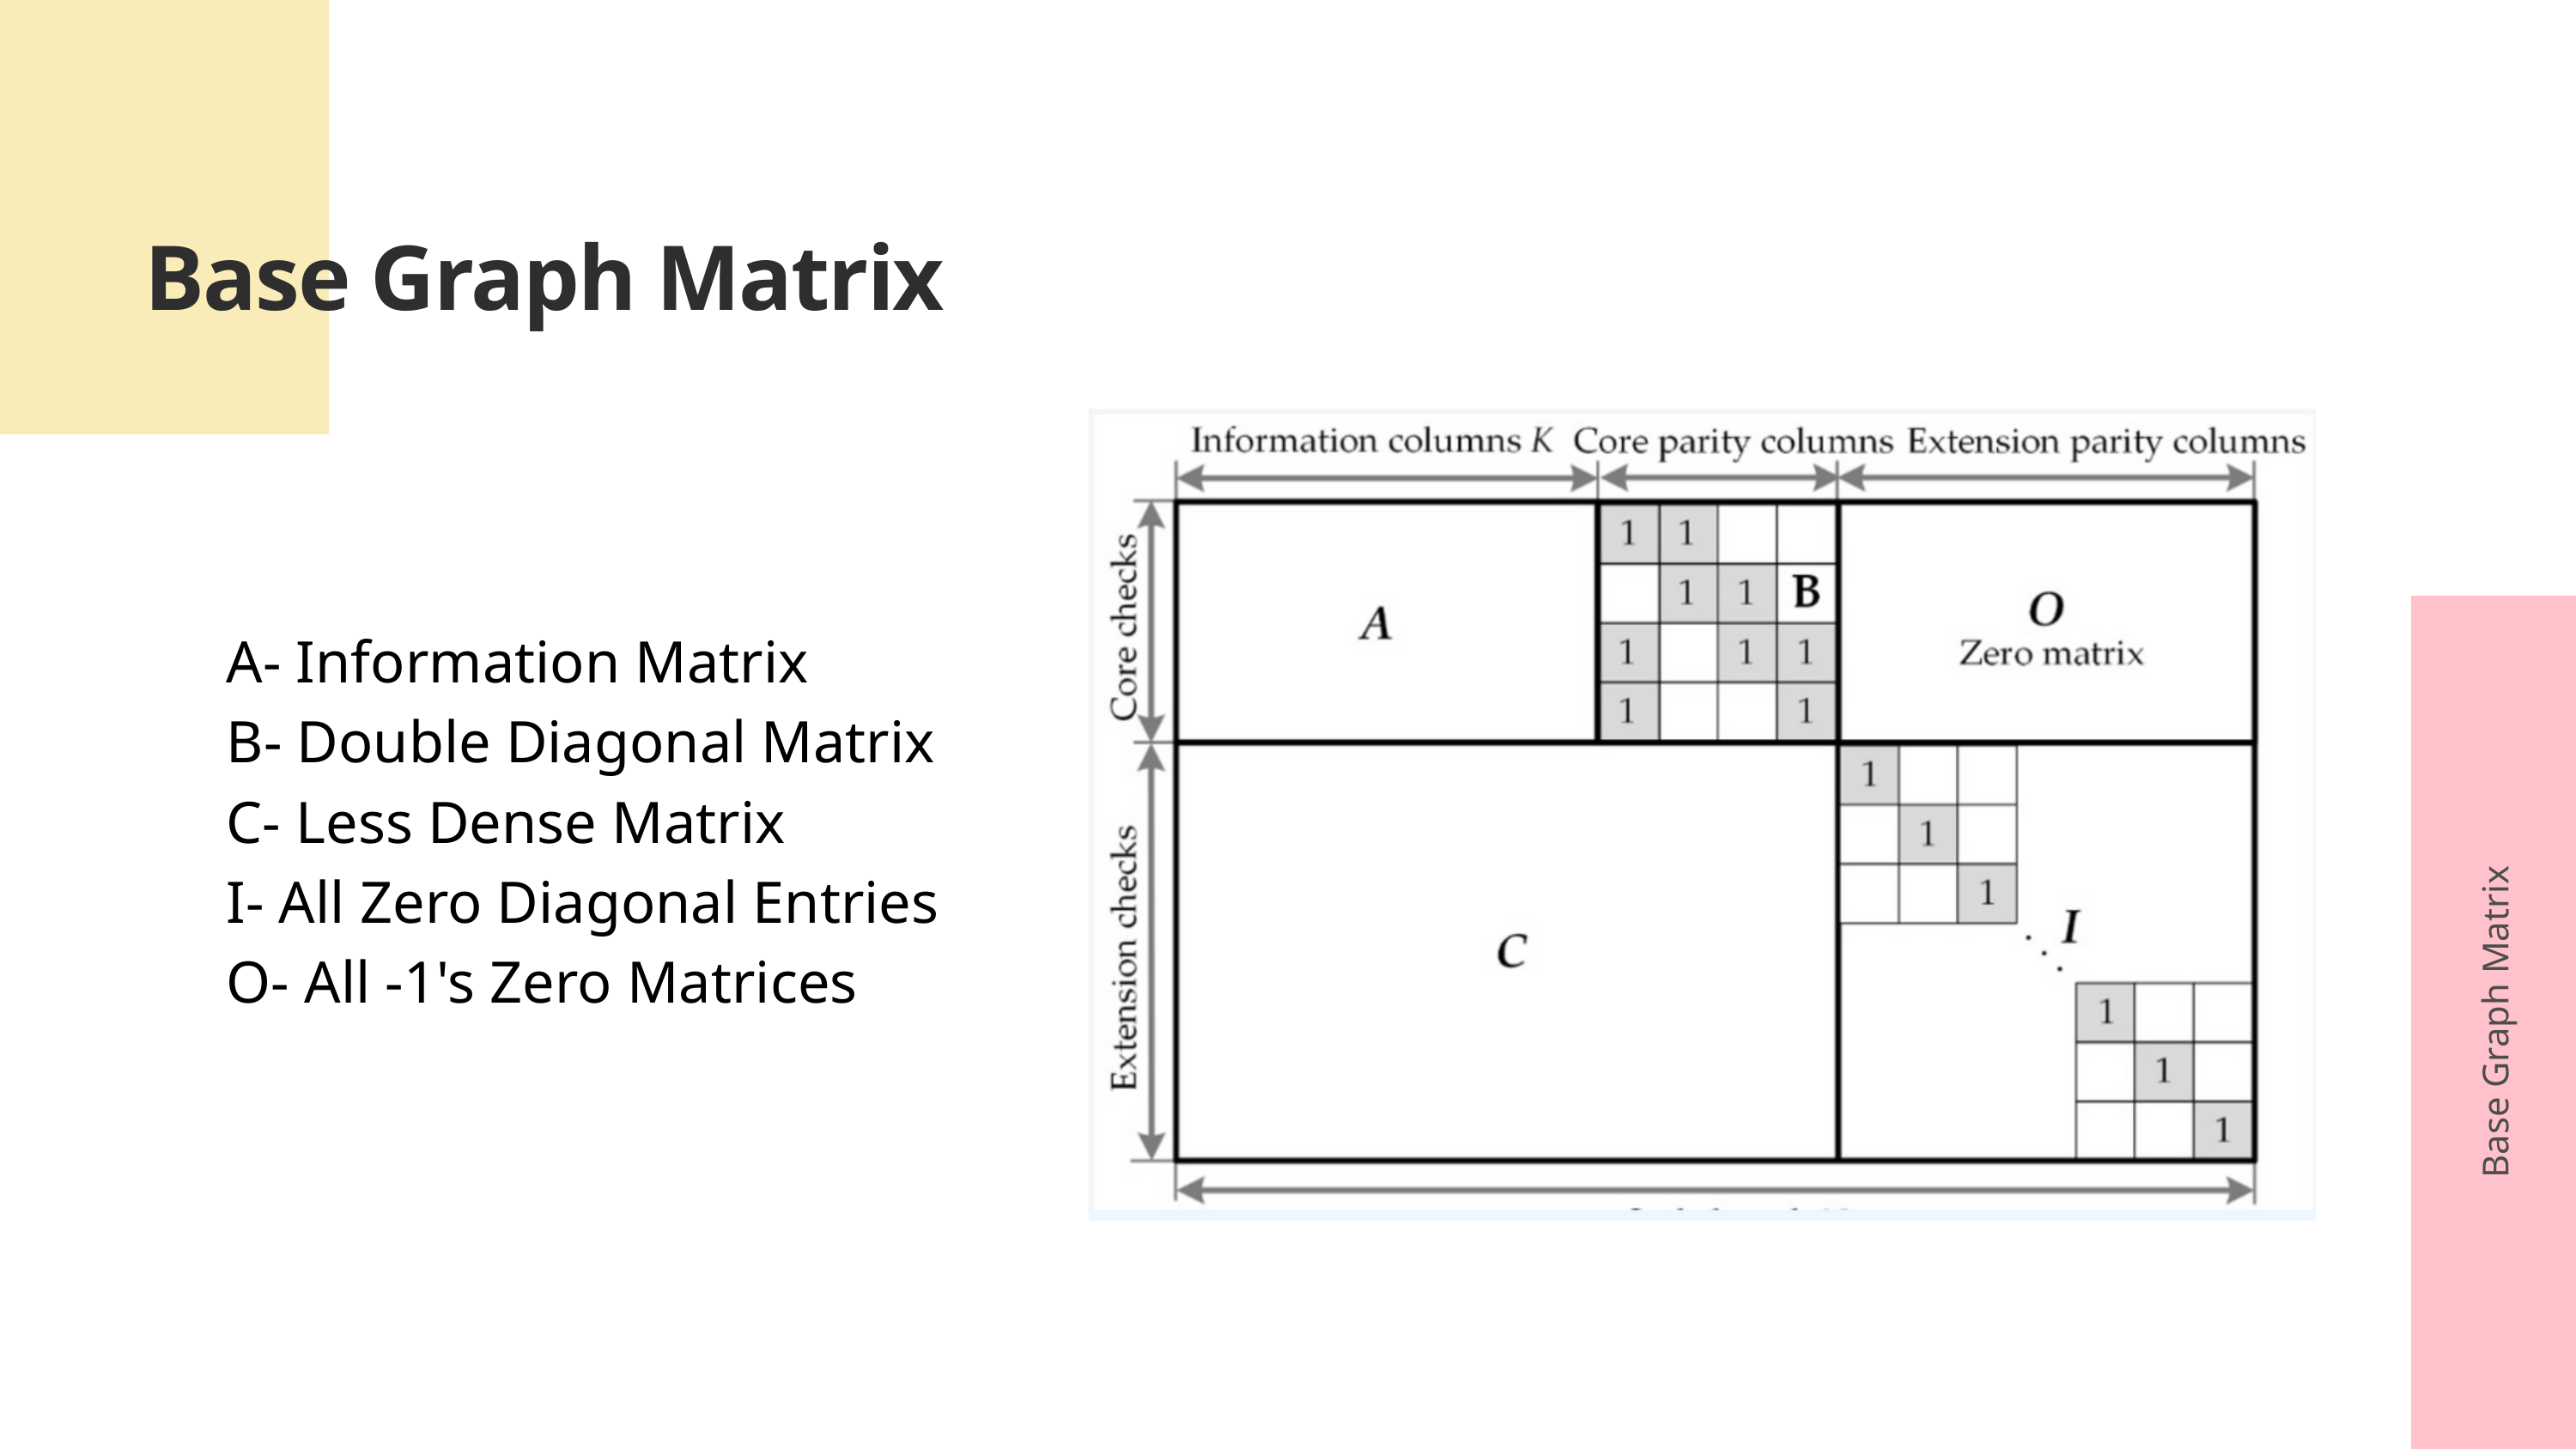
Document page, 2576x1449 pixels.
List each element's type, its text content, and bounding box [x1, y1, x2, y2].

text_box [0, 0, 330, 435]
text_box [2410, 595, 2576, 1449]
text_box [1088, 409, 2316, 1221]
text_box A- Information Matrix B- Double Diagonal Matrix C- Less Dense Matrix I- All Zero Diagonal Entries O- All -1's Zero Matrices [226, 614, 1218, 1016]
text_box Base Graph Matrix [333, 202, 1230, 328]
